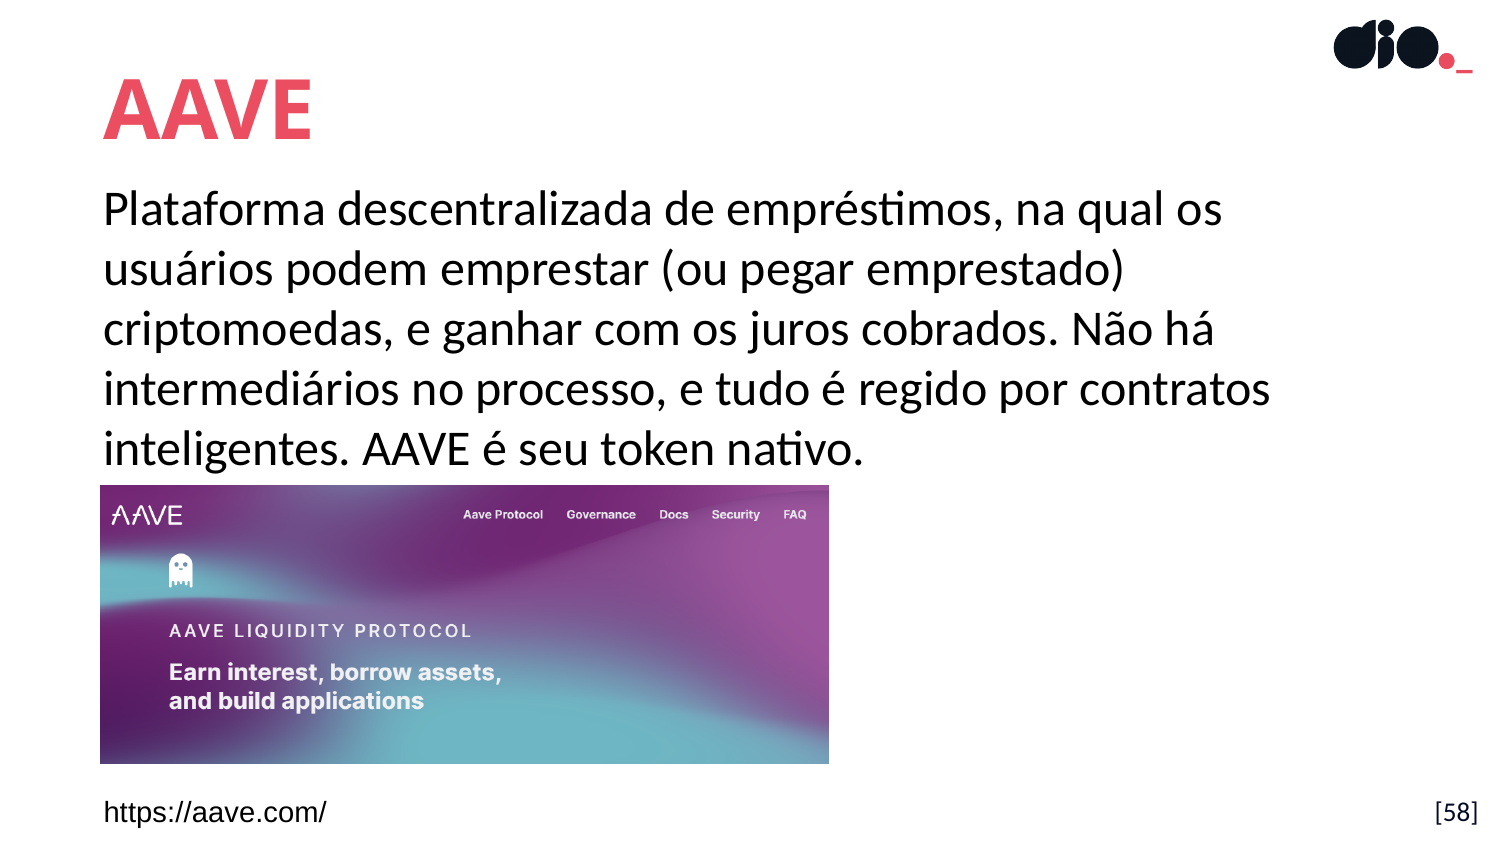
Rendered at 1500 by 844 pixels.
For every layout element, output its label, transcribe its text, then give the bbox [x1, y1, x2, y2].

picture [1333, 19, 1473, 74]
slide_number [58] [1403, 779, 1494, 844]
text_box Plataforma descentralizada de empréstimos, na qual os usuários podem emprestar (ou pegar emprestado) criptomoedas, e ganhar com os juros cobrados. Não há intermediários no processo, e tudo é regido por contratos inteligentes. AAVE é seu token nativo. [88, 167, 1377, 483]
text_box https://aave.com/ [88, 785, 343, 836]
text_box AAVE [88, 29, 1404, 168]
picture [100, 484, 829, 765]
